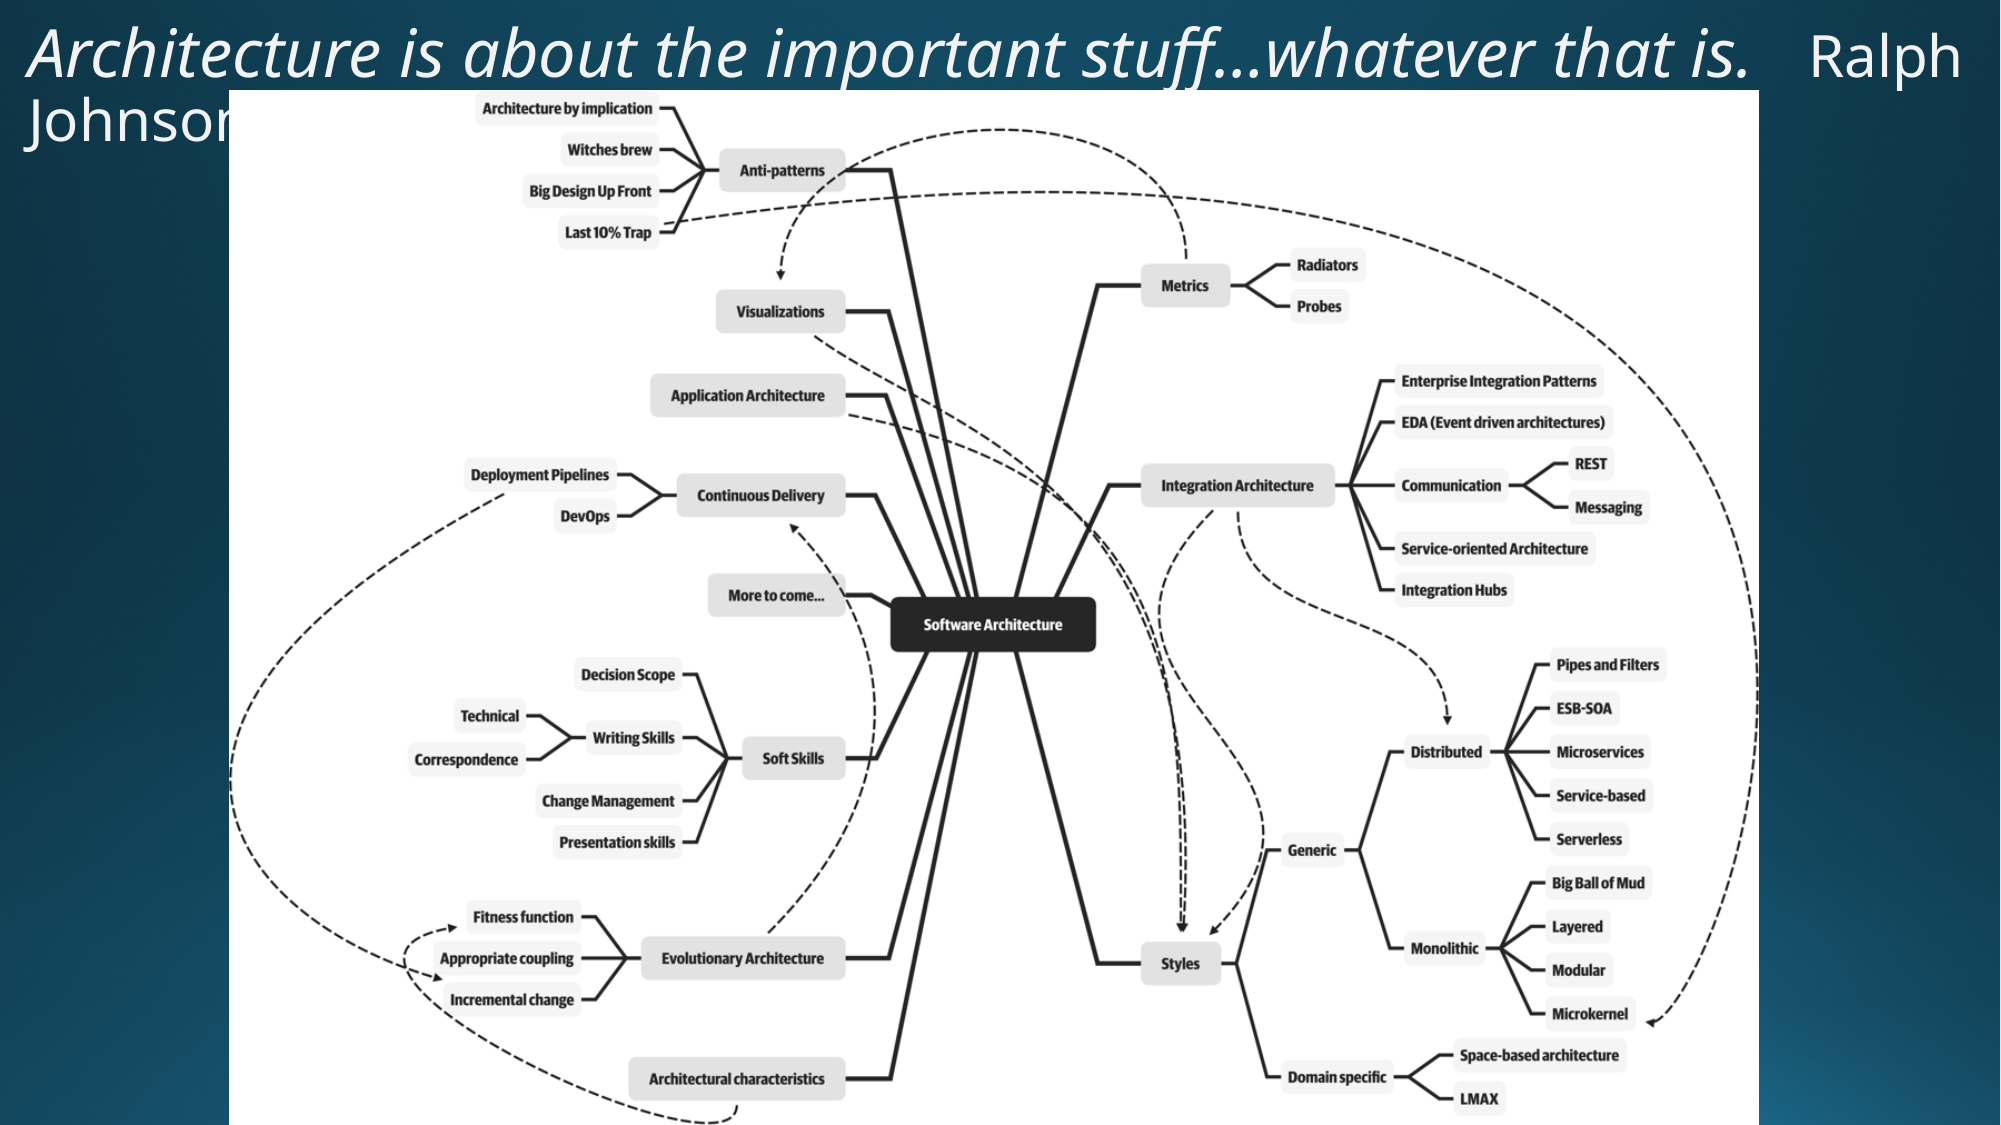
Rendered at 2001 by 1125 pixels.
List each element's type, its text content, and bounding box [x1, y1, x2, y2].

picture [0, 0, 2001, 1125]
list Architecture is about the important stuff…whatever that is. Ralph Johnson [13, 12, 2000, 319]
